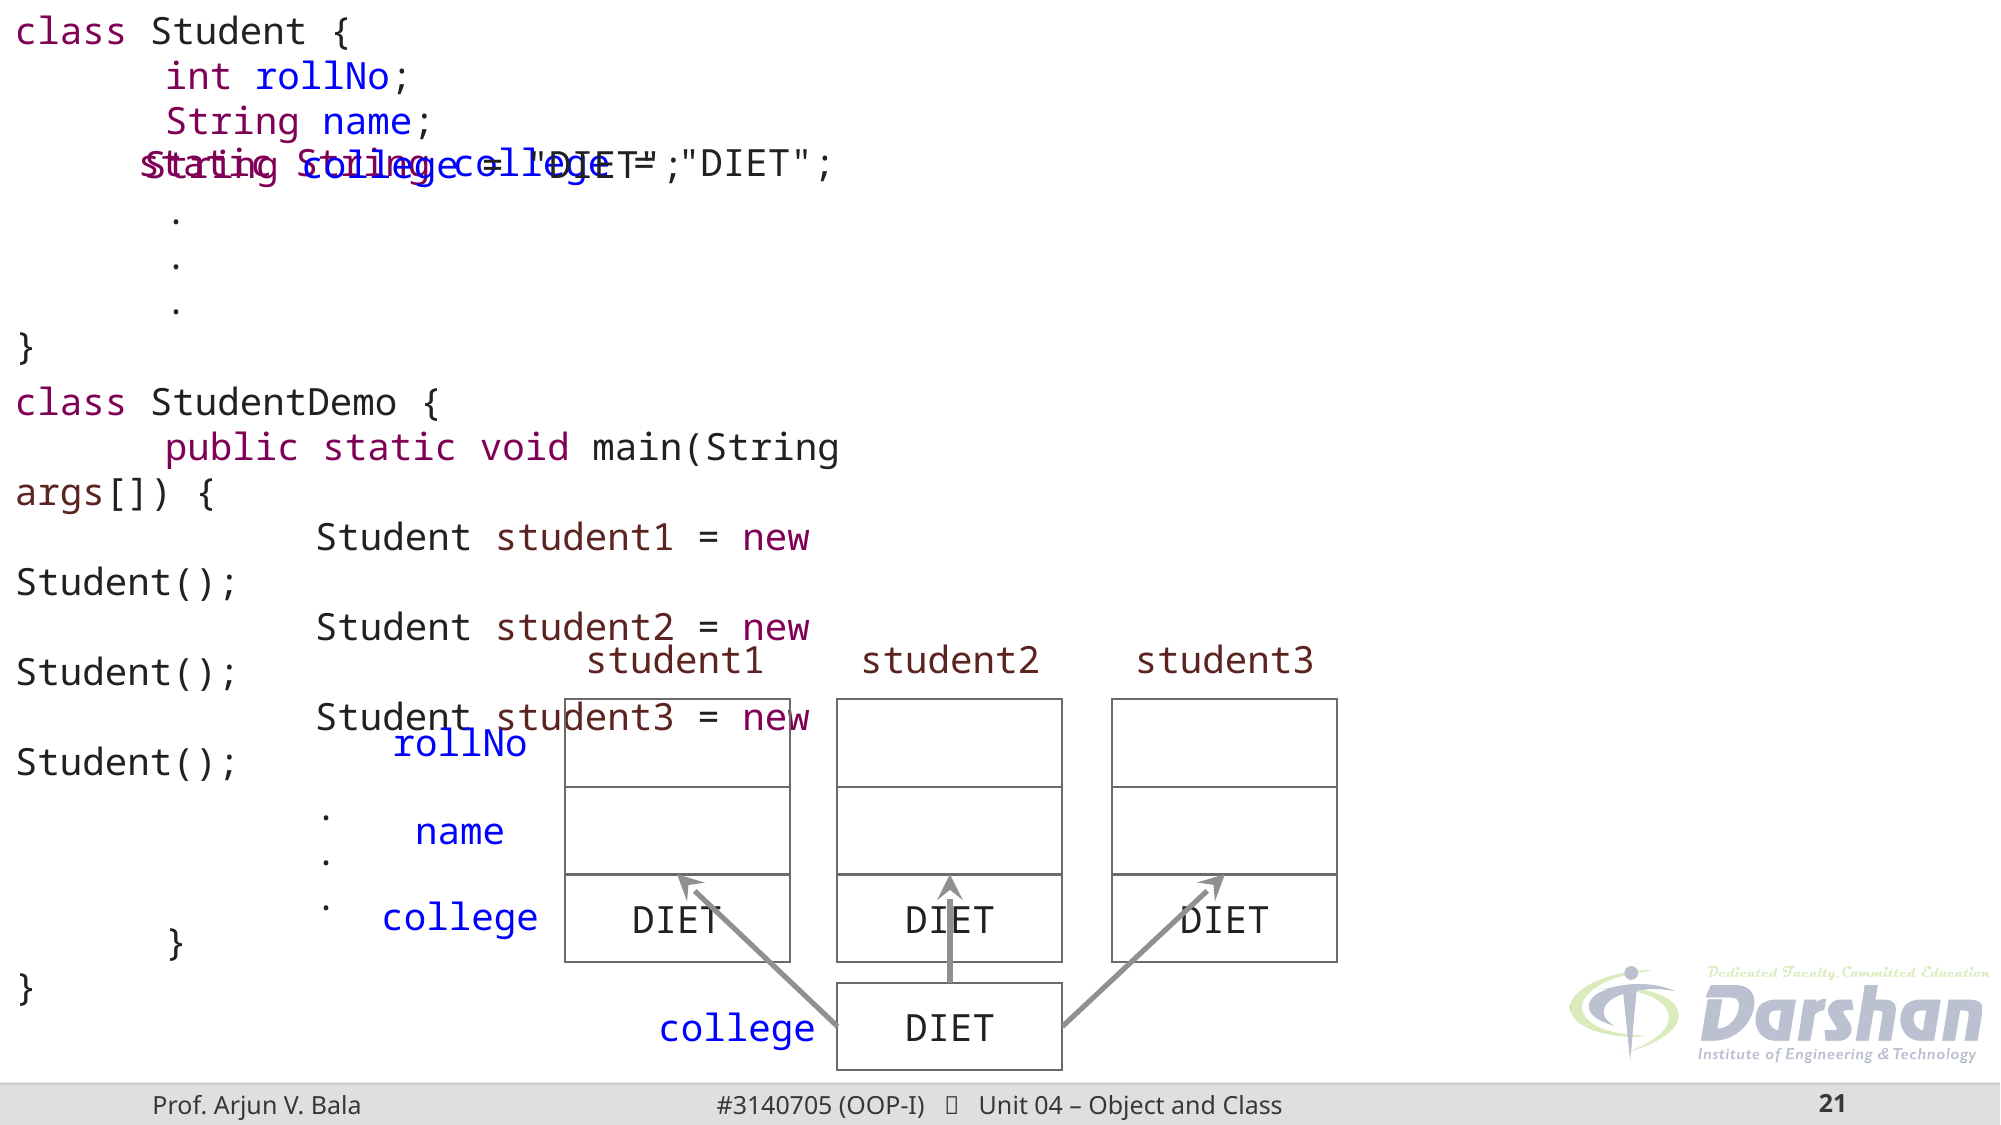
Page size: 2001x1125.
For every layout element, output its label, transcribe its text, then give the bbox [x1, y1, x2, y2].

text_box [1111, 698, 1338, 786]
text_box DIET [564, 874, 677, 963]
text_box DIET [951, 874, 1062, 963]
text_box class StudentDemo { public static void main(String args[]) { Student student1 = new Student(); Student student2 = new Student(); Student student3 = new Student(); . . . } } [0, 370, 1013, 1016]
text_box name [400, 799, 520, 860]
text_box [1062, 874, 1225, 1027]
text_box DIET [838, 874, 949, 963]
text_box [1111, 786, 1338, 874]
text_box [564, 698, 791, 786]
text_box student2 [837, 628, 1063, 688]
text_box static String college = "DIET"; [123, 132, 851, 192]
text_box [836, 786, 1063, 874]
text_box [677, 874, 838, 1027]
text_box String college = "DIET"; [129, 133, 699, 193]
text_box class Student { int rollNo; String name; . . . } [0, 0, 675, 375]
text_box college [643, 996, 831, 1056]
text_box student3 [1112, 628, 1338, 688]
text_box rollNo [377, 711, 543, 772]
text_box student1 [562, 628, 788, 688]
text_box DIET [836, 982, 1063, 1071]
text_box DIET [1225, 874, 1338, 963]
text_box college [366, 885, 554, 946]
text_box [564, 786, 791, 874]
text_box [836, 698, 1063, 786]
